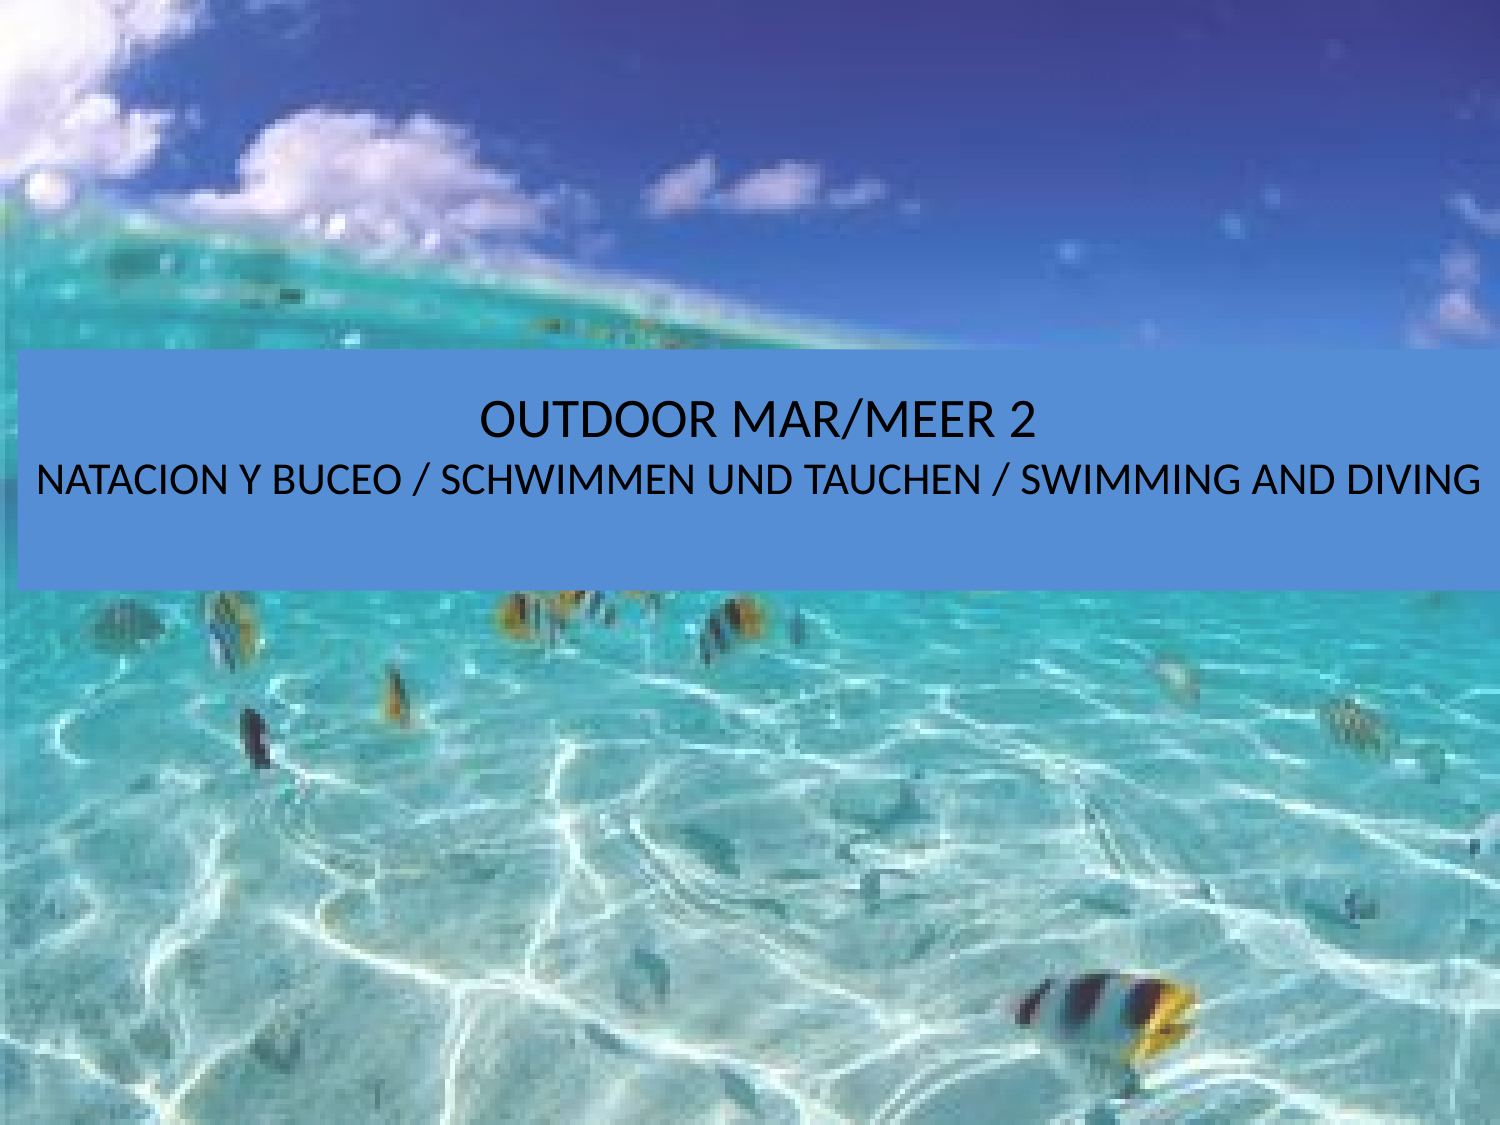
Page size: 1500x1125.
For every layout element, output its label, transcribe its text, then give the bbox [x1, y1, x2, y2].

title OUTDOOR MAR/MEER 2 NATACION Y BUCEO / SCHWIMMEN UND TAUCHEN / SWIMMING AND DIVING [17, 349, 1500, 591]
